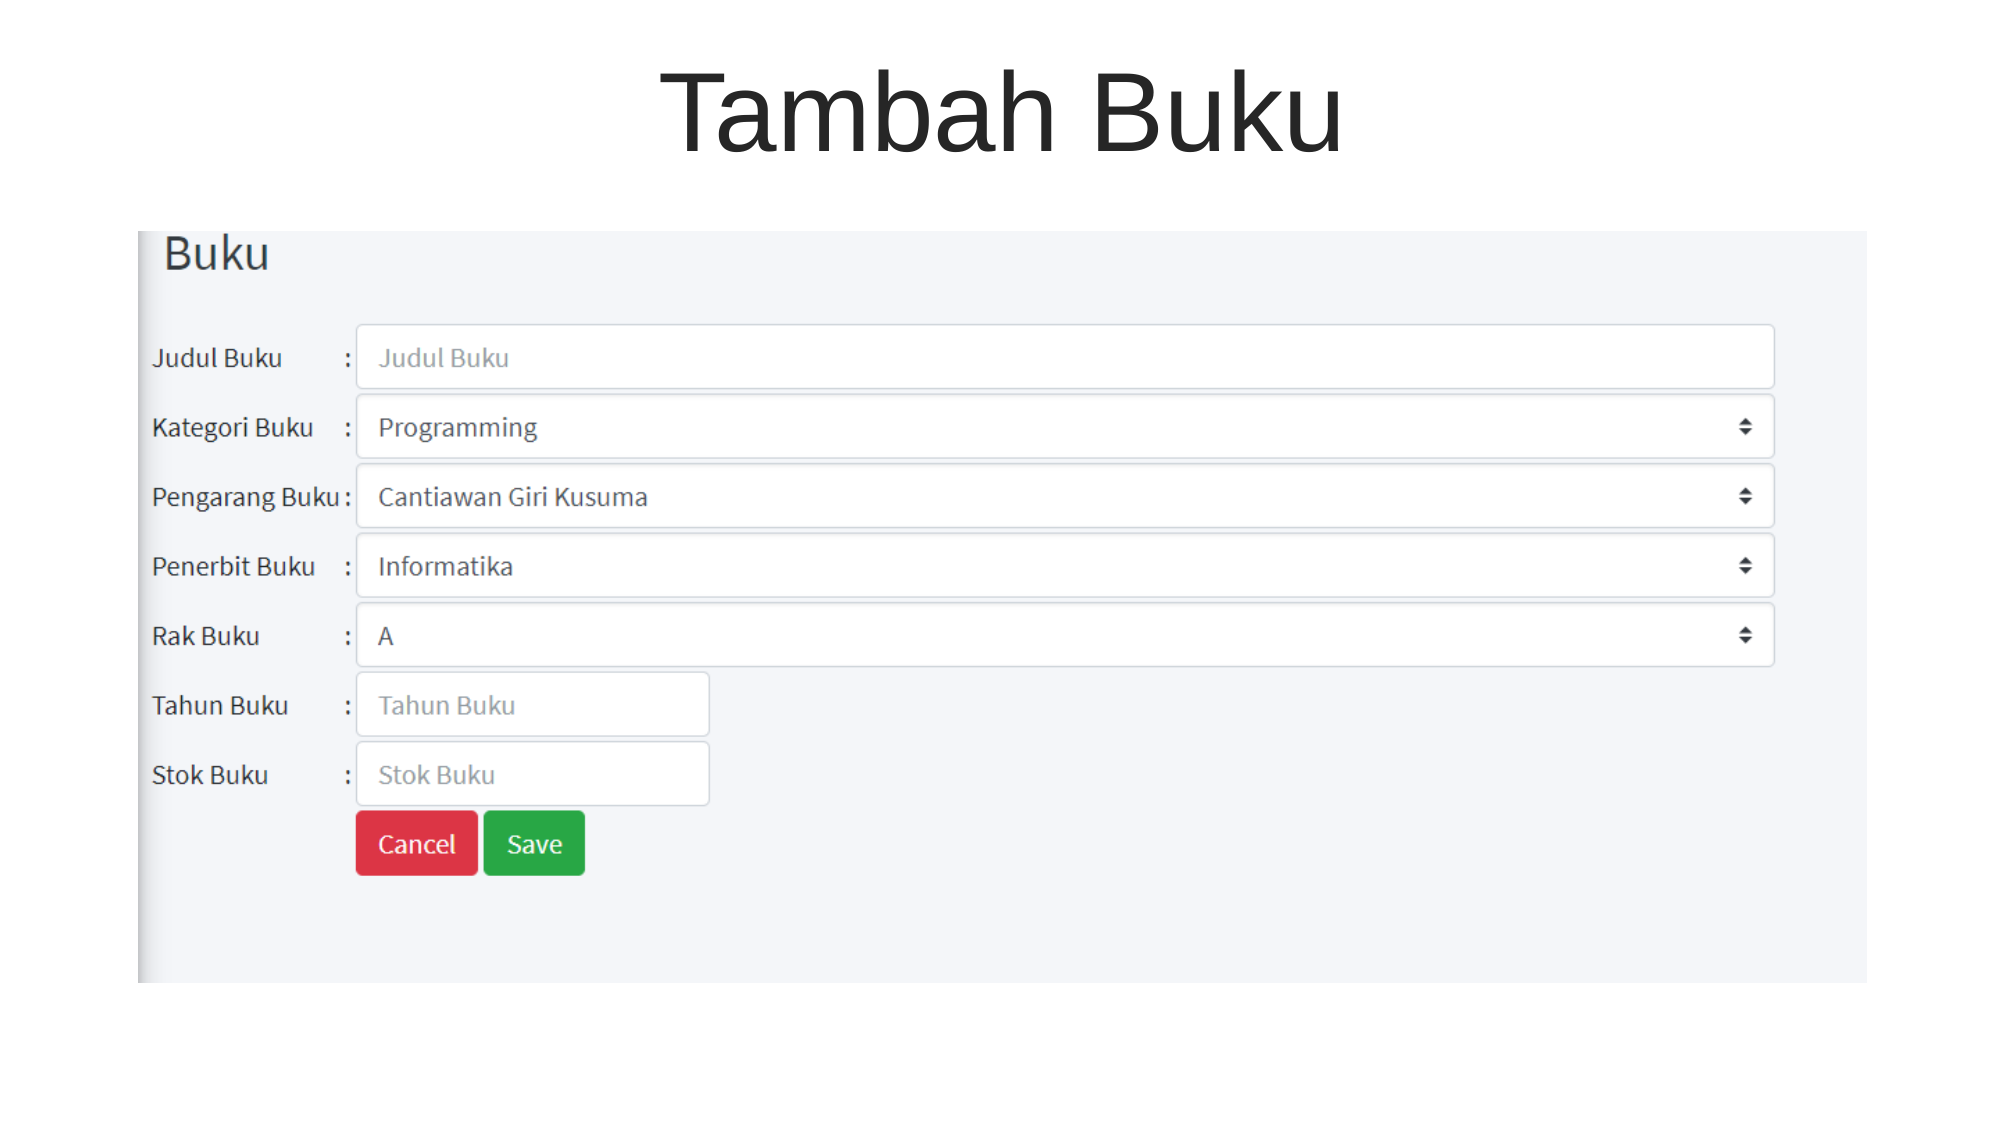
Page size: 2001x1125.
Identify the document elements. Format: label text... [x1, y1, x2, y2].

list Tambah Buku [53, 55, 1952, 175]
picture [138, 231, 1867, 983]
